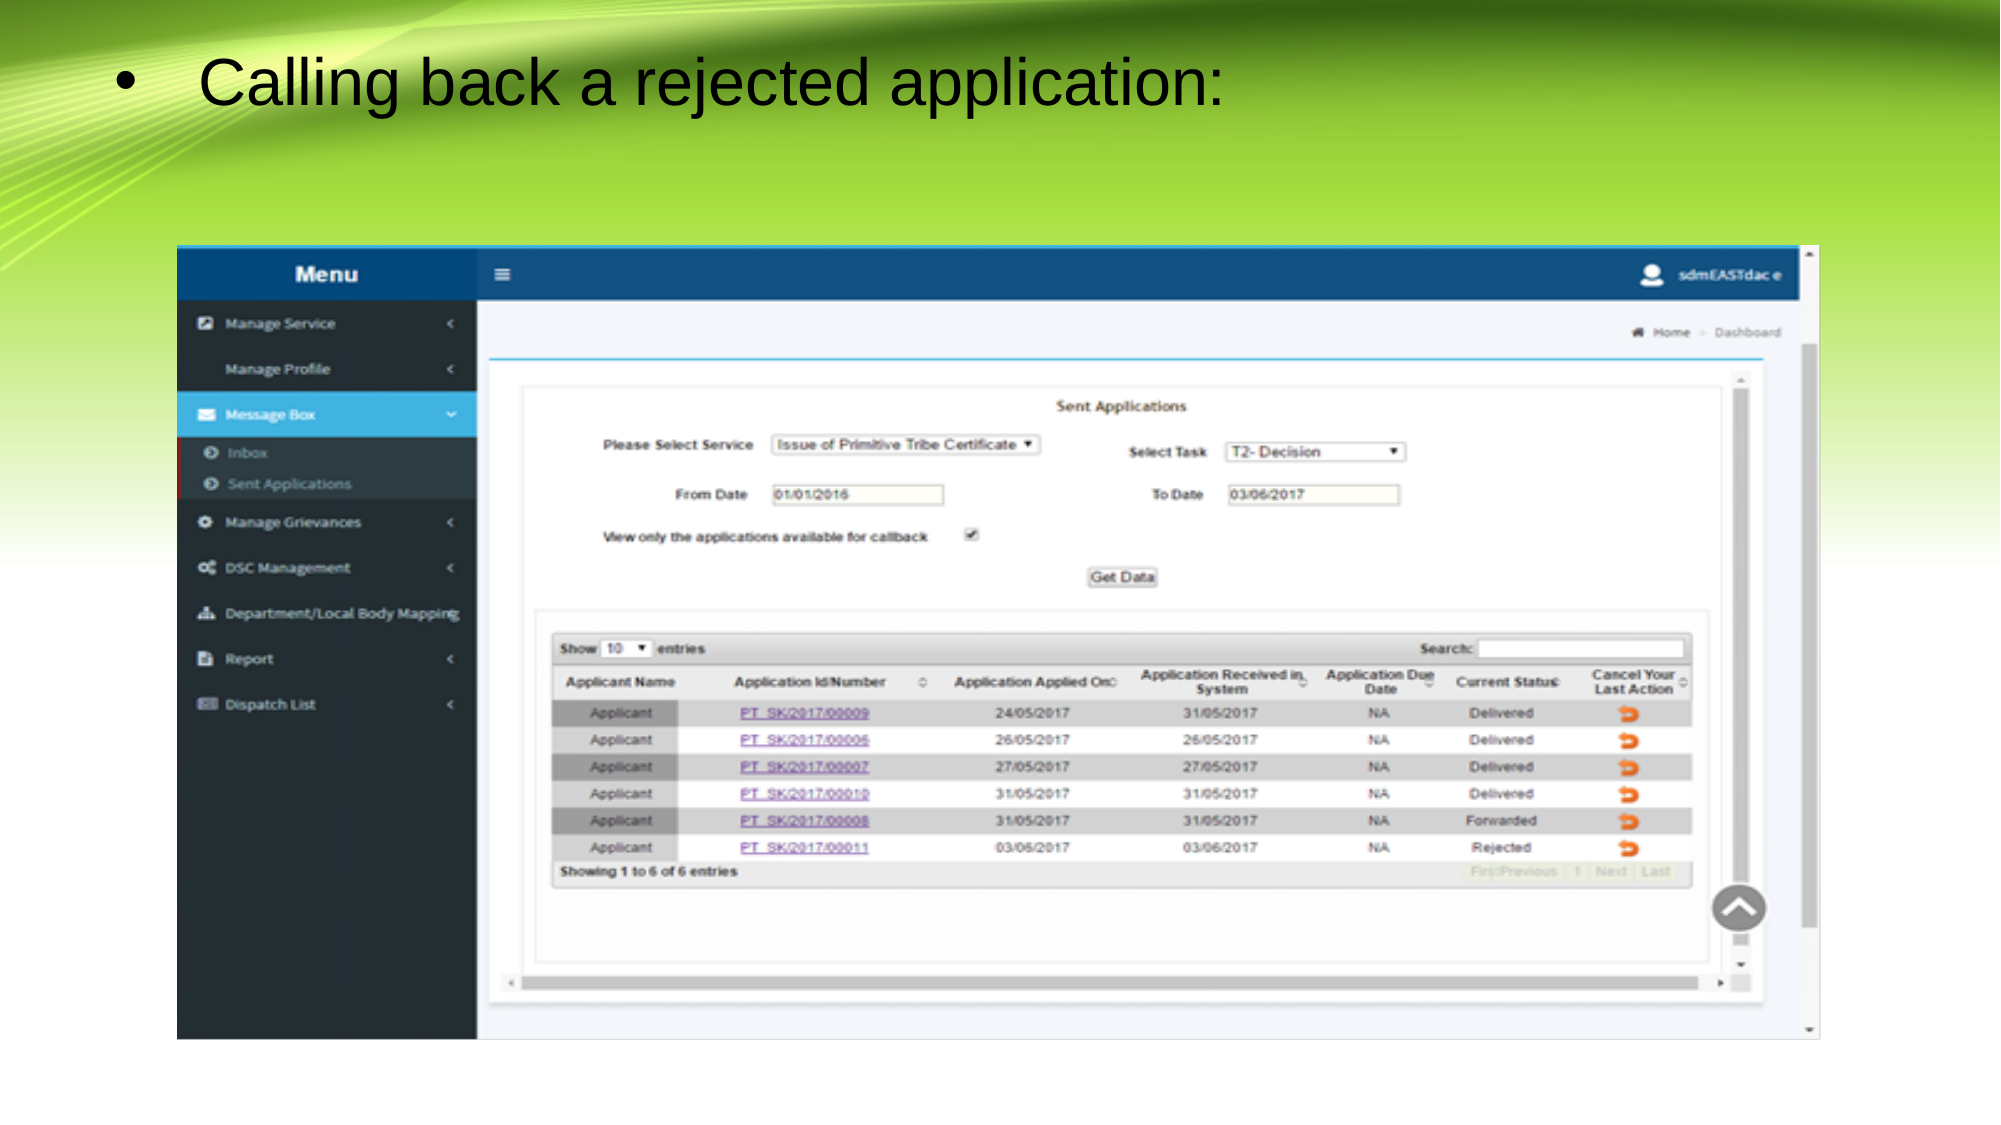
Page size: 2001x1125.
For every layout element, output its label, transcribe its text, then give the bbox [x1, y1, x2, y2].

title Calling back a rejected application: [99, 30, 1901, 127]
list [177, 245, 1823, 1042]
picture [0, 0, 2000, 1125]
